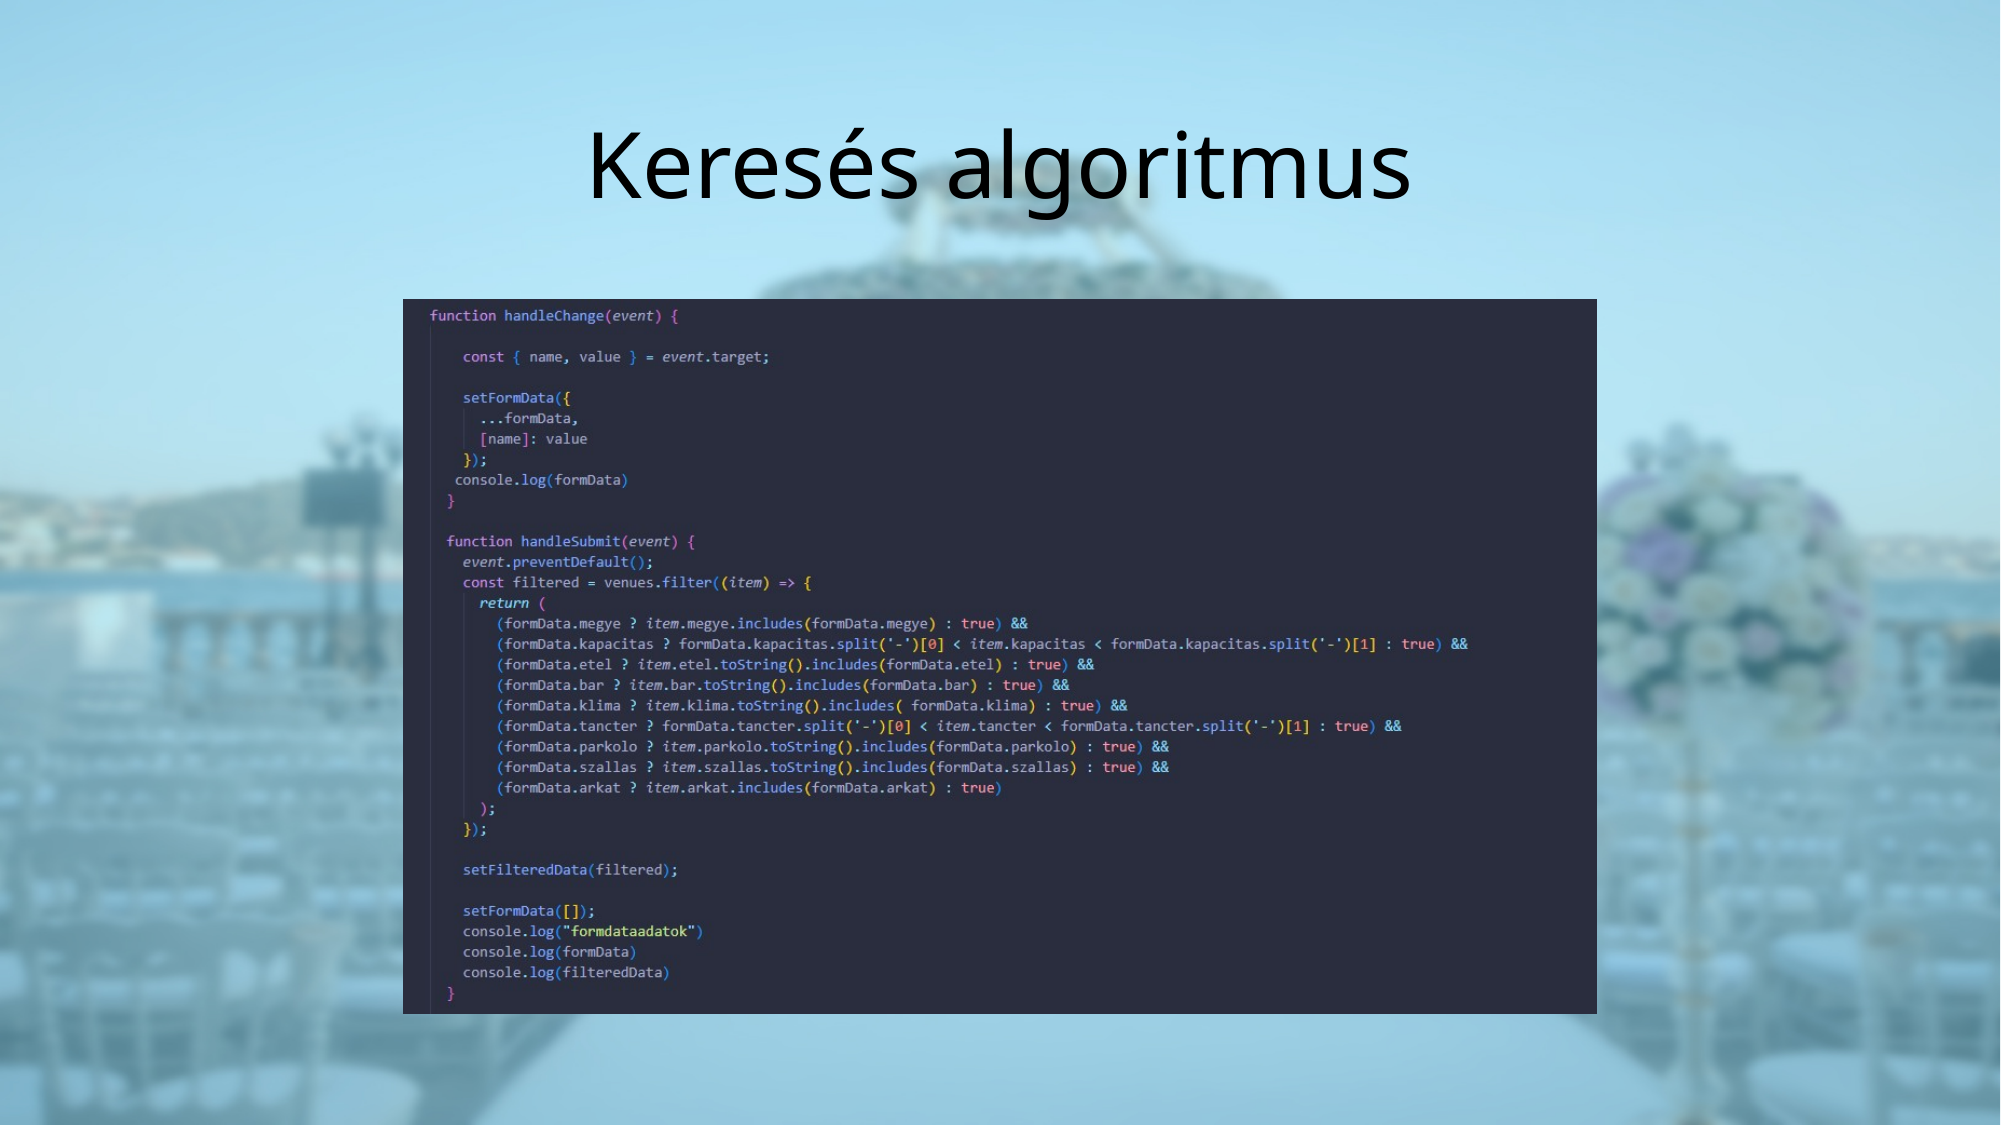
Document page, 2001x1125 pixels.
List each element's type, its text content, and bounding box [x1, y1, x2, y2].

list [403, 299, 1597, 1014]
title Keresés algoritmus [137, 59, 1863, 278]
picture [0, 0, 2001, 1125]
